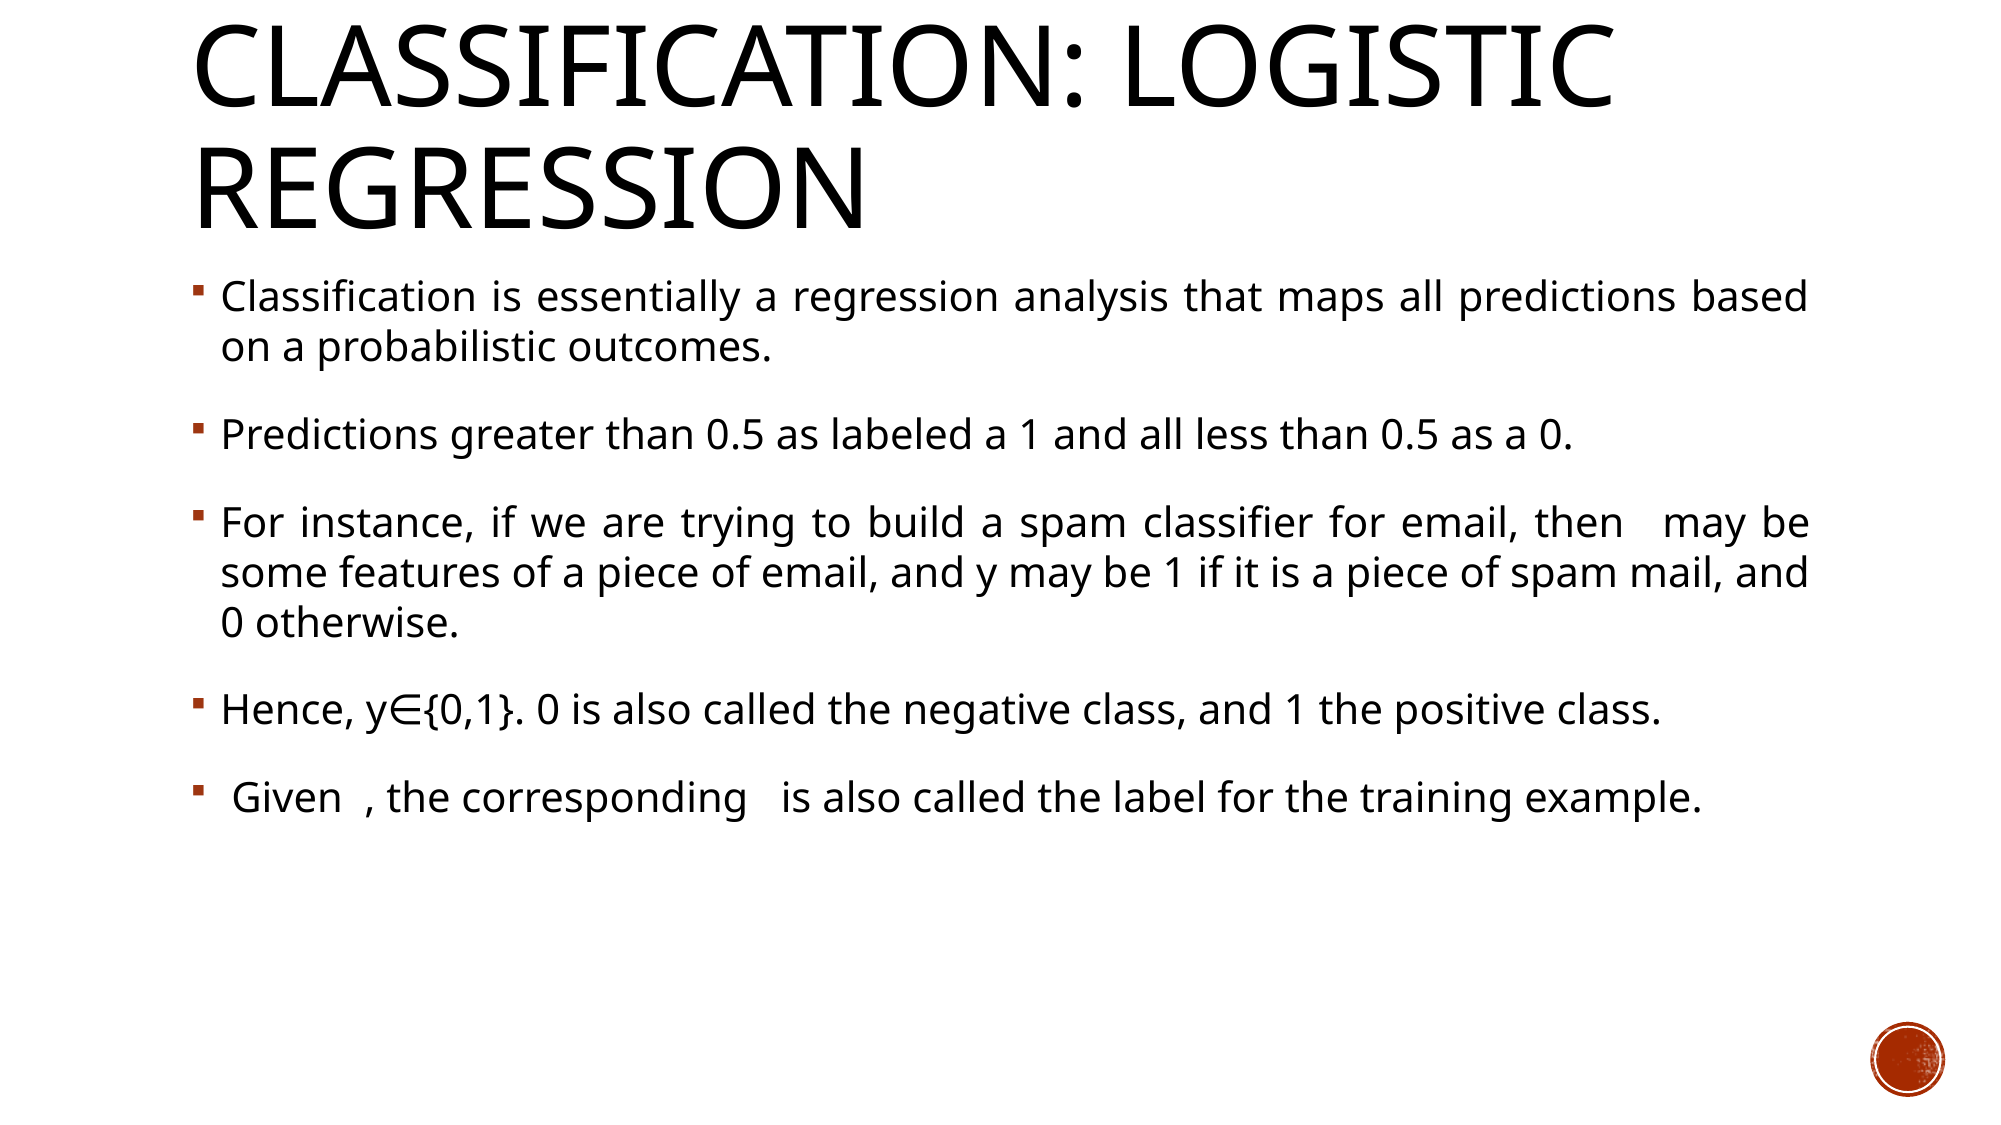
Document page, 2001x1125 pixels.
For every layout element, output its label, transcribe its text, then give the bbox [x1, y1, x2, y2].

title Classification: Logistic regression [175, 0, 1826, 263]
